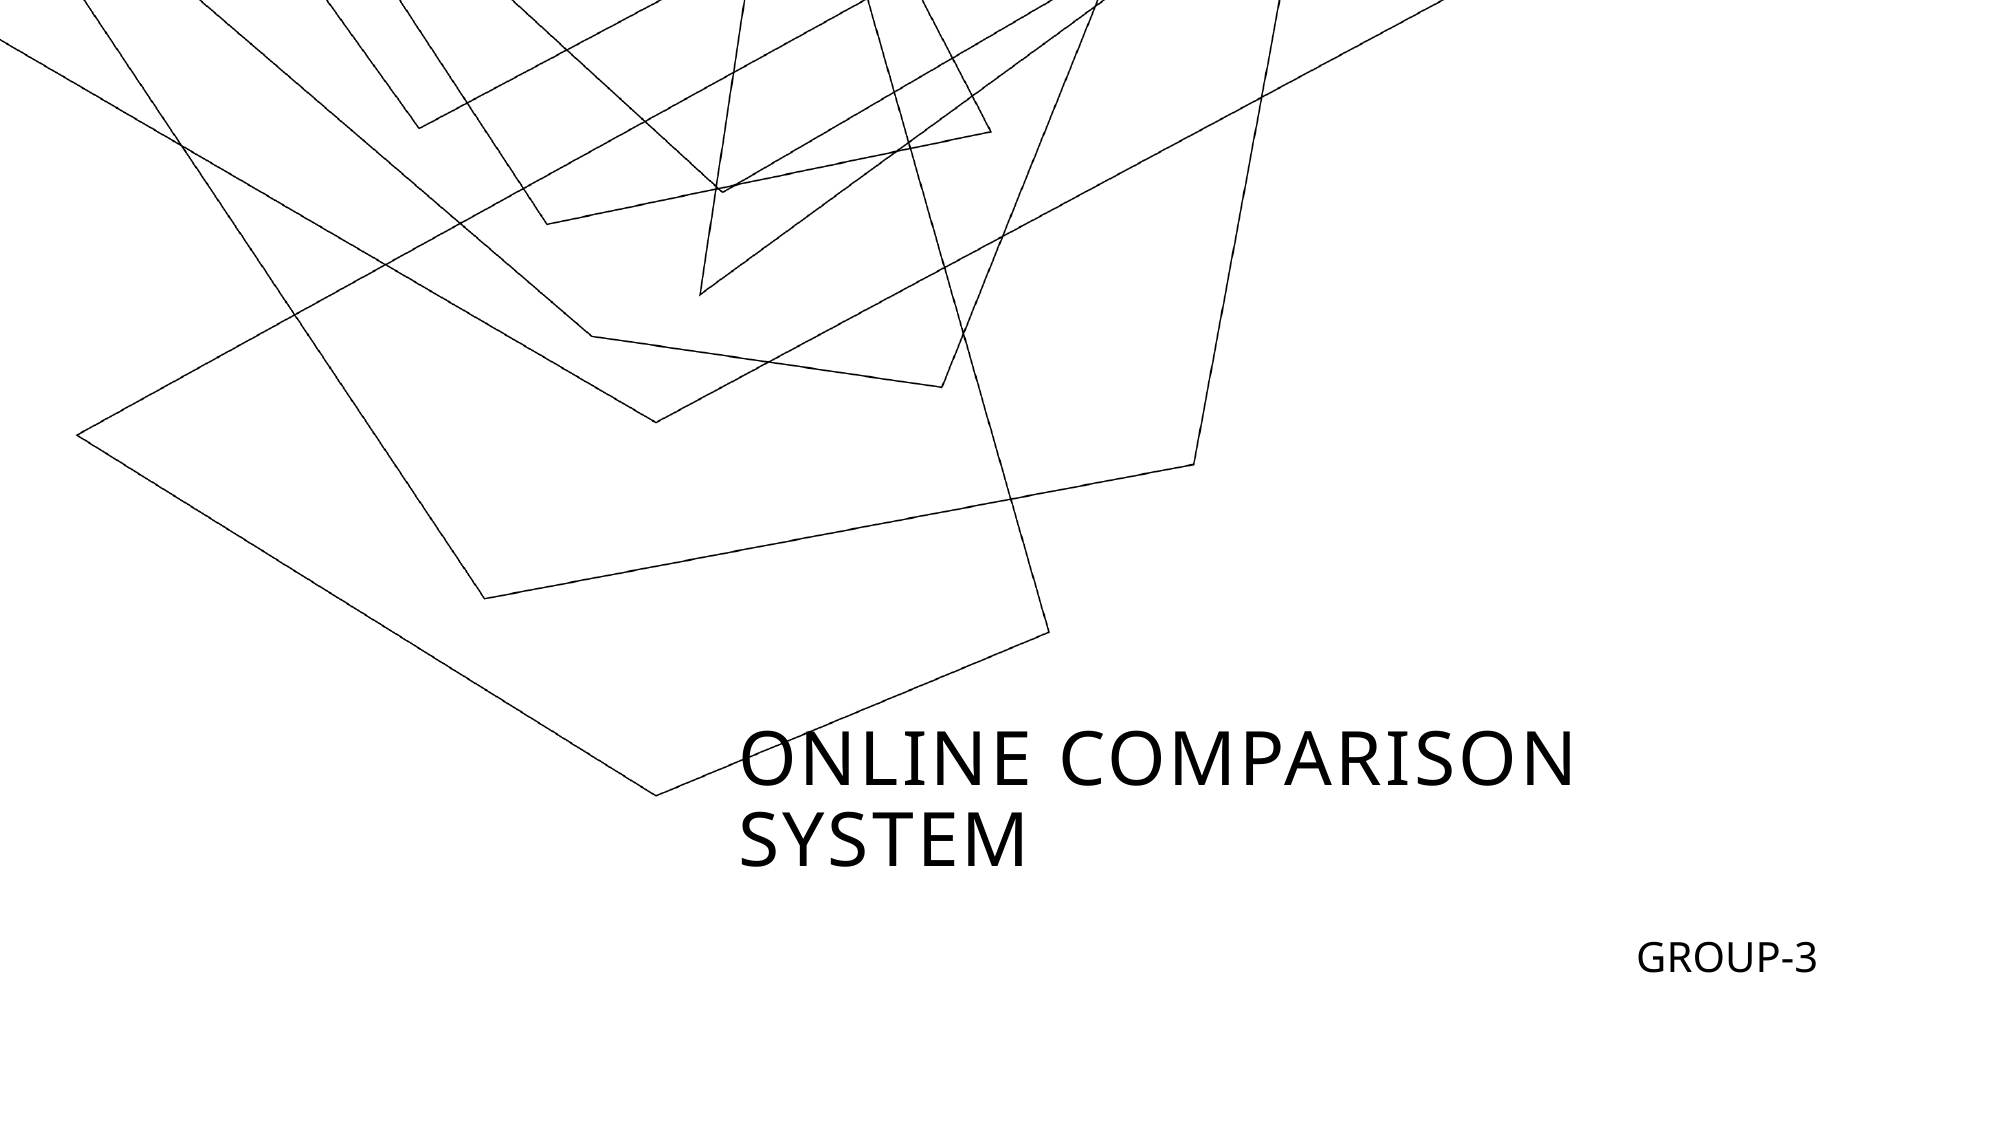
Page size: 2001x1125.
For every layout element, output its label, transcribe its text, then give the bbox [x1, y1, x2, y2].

title Online Comparison system [723, 708, 1864, 890]
picture [0, 0, 1557, 830]
subtitle GROUP-3 [1621, 922, 1838, 988]
